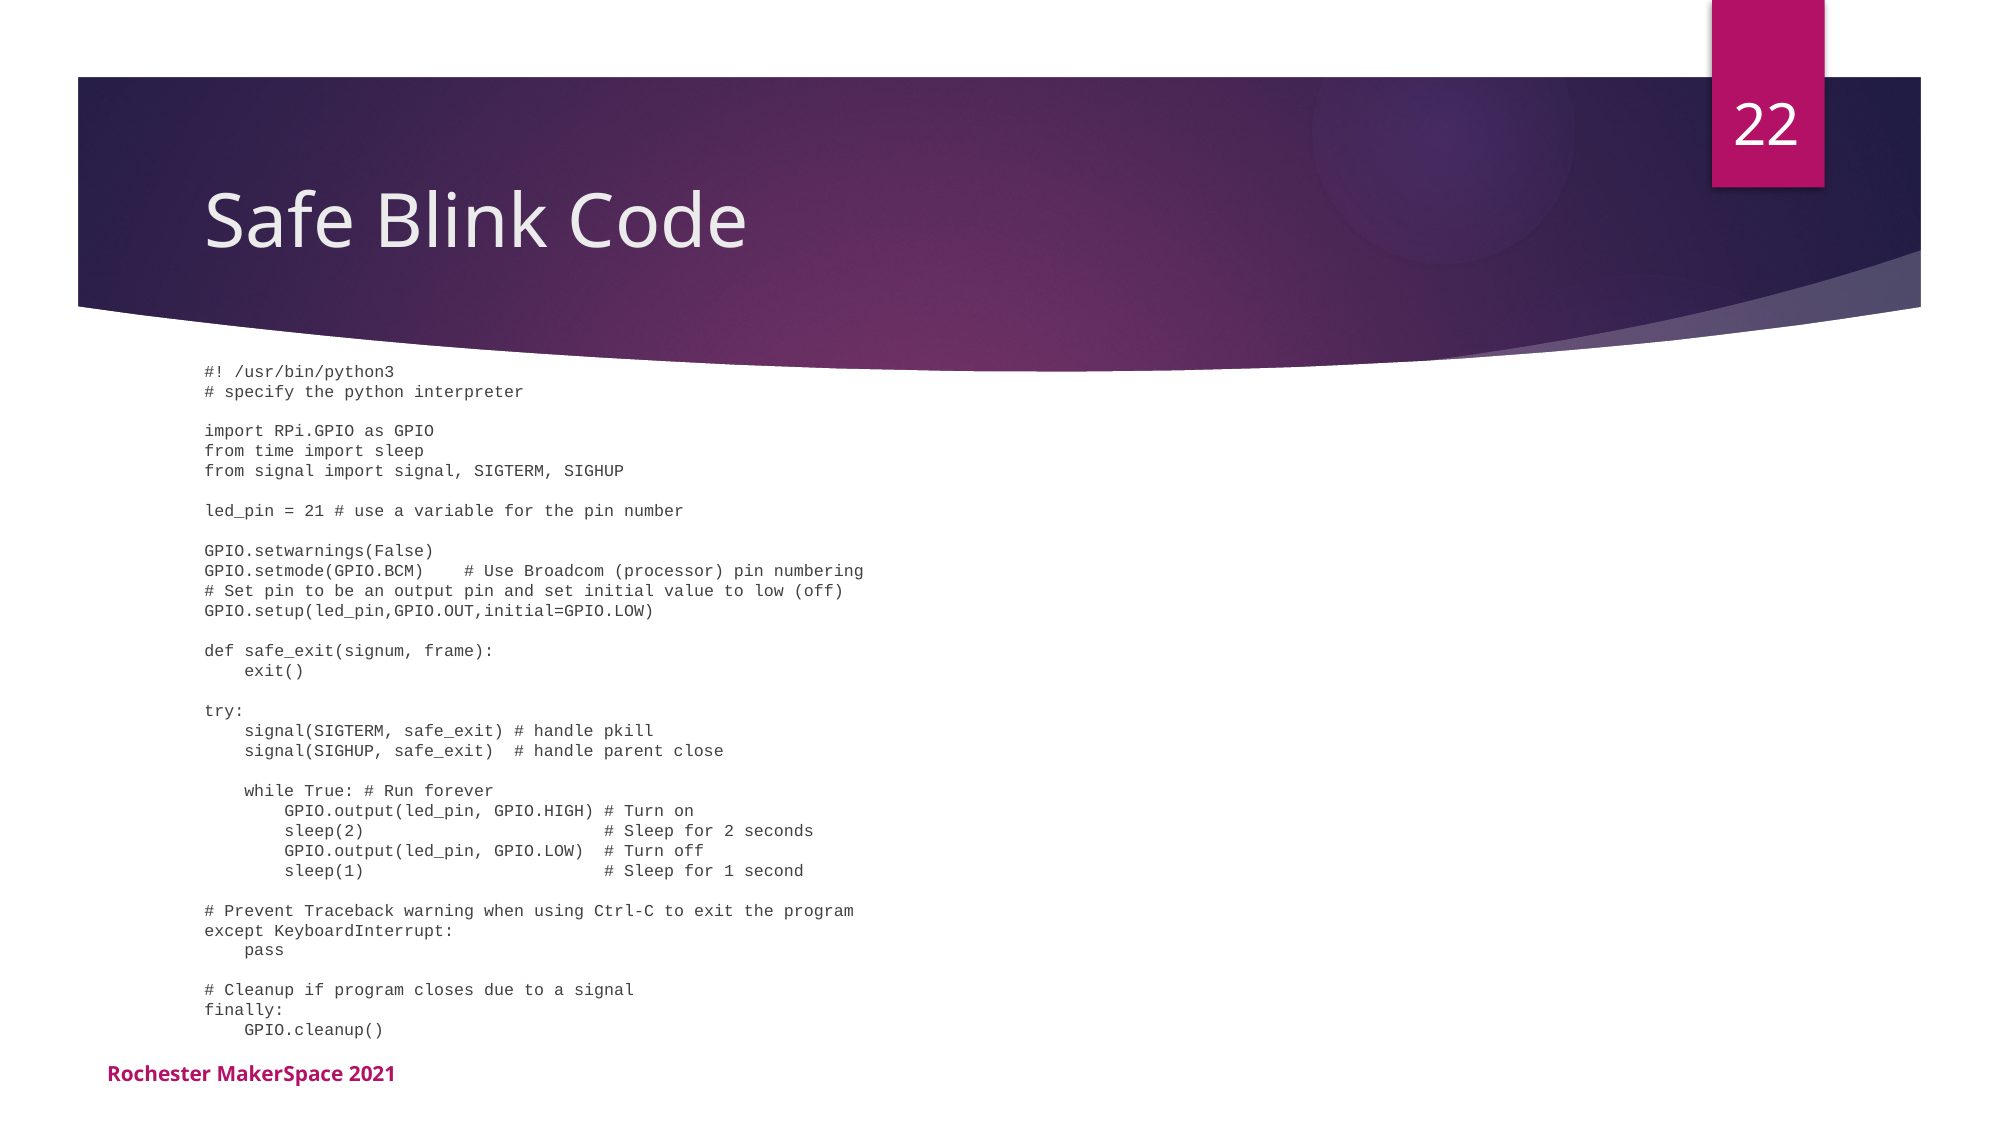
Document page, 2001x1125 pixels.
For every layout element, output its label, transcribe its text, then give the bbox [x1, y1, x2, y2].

slide_number 22 [1698, 48, 1836, 175]
footer Rochester MakerSpace 2021 [92, 1048, 726, 1099]
title Safe Blink Code [189, 159, 1627, 276]
list #! /usr/bin/python3 # specify the python interpreter import RPi.GPIO as GPIO from time import sleep from signal import signal, SIGTERM, SIGHUP led_pin = 21 # use a variable for the pin number GPIO.setwarnings(False) GPIO.setmode(GPIO.BCM) # Use Broadcom (processor) pin numbering # Set pin to be an output pin and set initial value to low (off) GPIO.setup(led_pin,GPIO.OUT,initial=GPIO.LOW) def safe_exit(signum, frame): exit() try: signal(SIGTERM, safe_exit) # handle pkill signal(SIGHUP, safe_exit) # handle parent close while True: # Run forever GPIO.output(led_pin, GPIO.HIGH) # Turn on sleep(2) # Sleep for 2 seconds GPIO.output(led_pin, GPIO.LOW) # Turn off sleep(1) # Sleep for 1 second # Prevent Traceback warning when using Ctrl-C to exit the program except KeyboardInterrupt: pass # Cleanup if program closes due to a signal finally: GPIO.cleanup() [189, 352, 1638, 1049]
